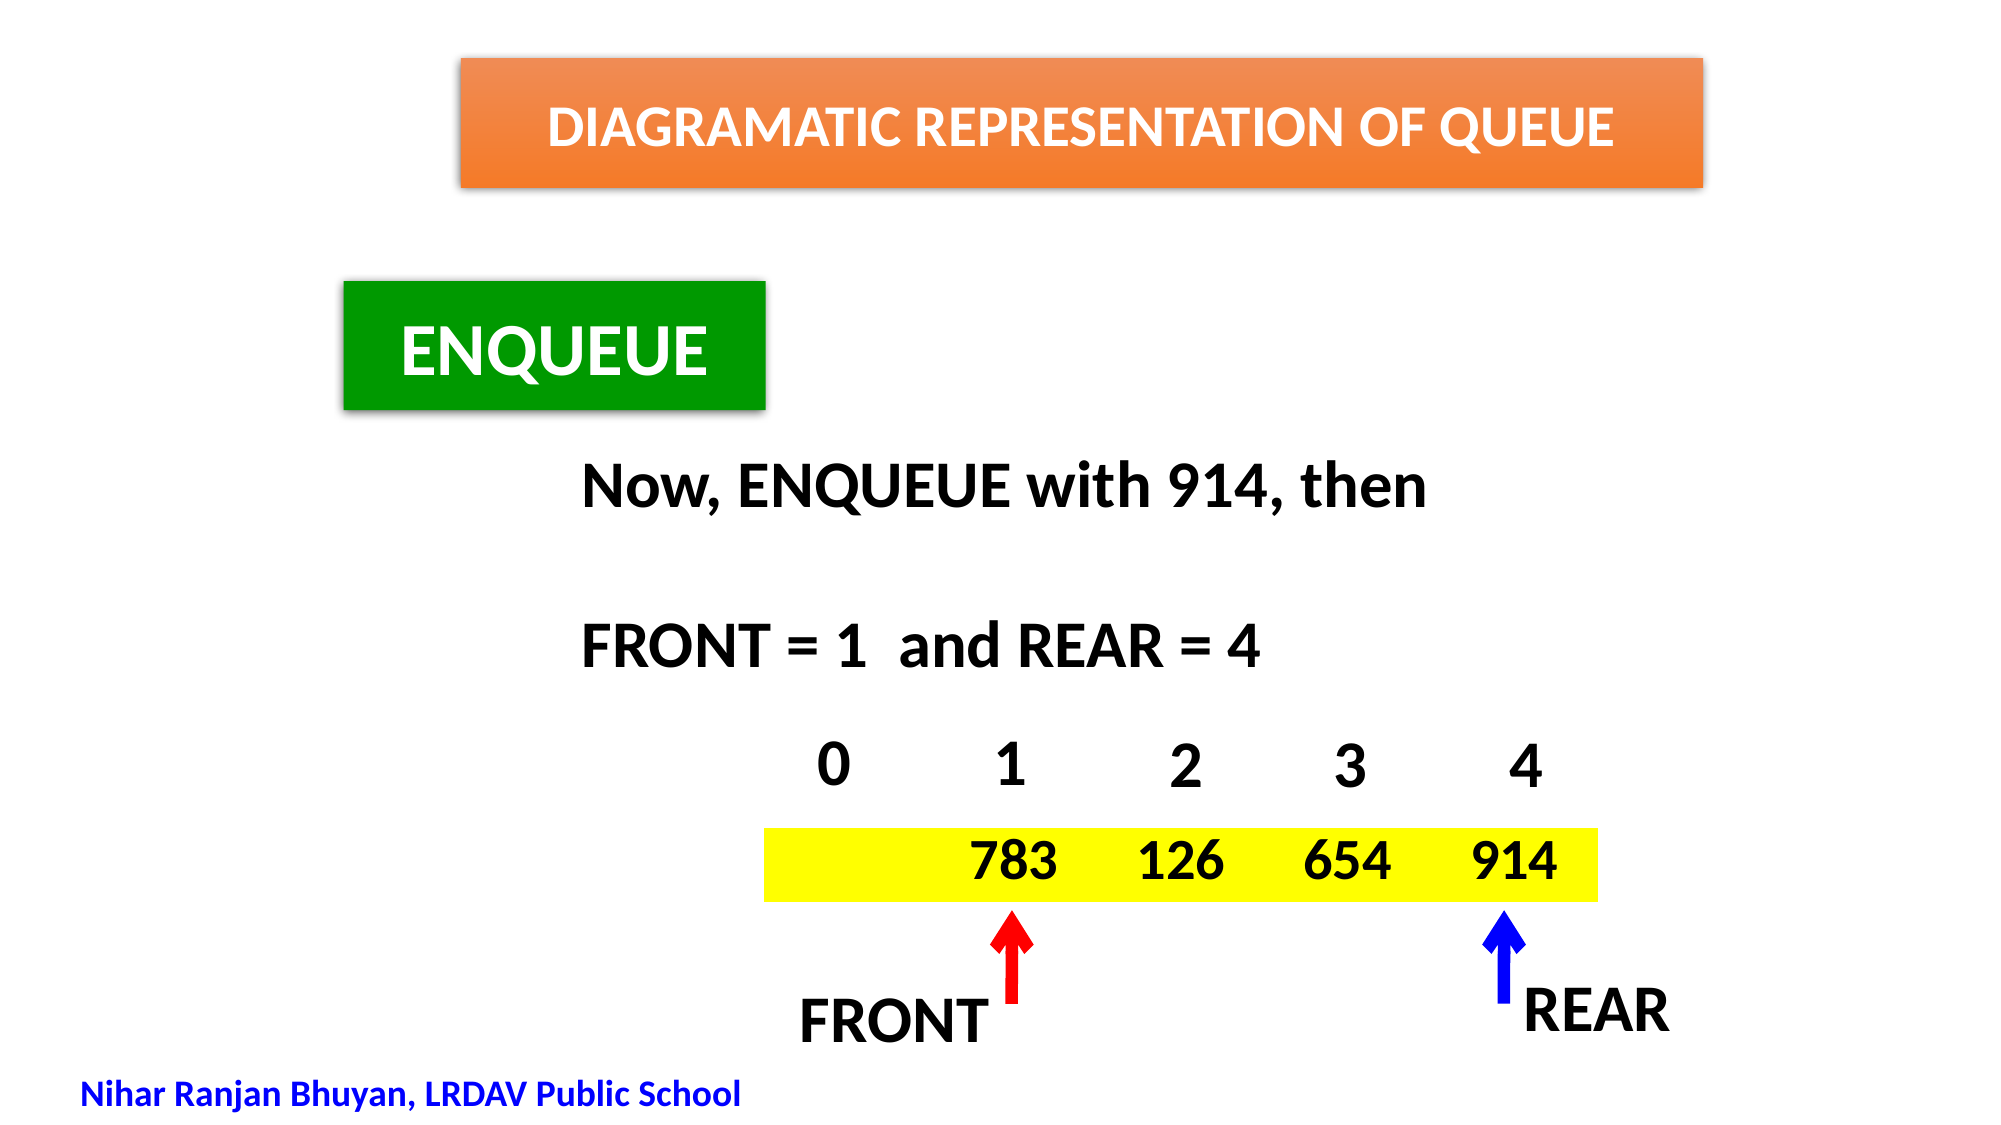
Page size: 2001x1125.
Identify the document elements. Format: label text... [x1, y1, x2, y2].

text_box Now, ENQUEUE with 914, then FRONT = 1 and REAR = 4 [566, 433, 1668, 689]
text_box 3 [1291, 713, 1409, 808]
table_header 126 [1098, 828, 1264, 902]
text_box 0 [775, 710, 894, 806]
text_box DIAGRAMATIC REPRESENTATION OF QUEUE [460, 58, 1704, 188]
table_header [764, 828, 931, 902]
text_box Nihar Ranjan Bhuyan, LRDAV Public School [65, 1061, 781, 1122]
text_box REAR [1468, 957, 1727, 1052]
text_box 2 [1127, 713, 1245, 808]
table_header 783 [931, 828, 1098, 902]
text_box 1 [951, 710, 1069, 806]
table_header 654 [1264, 828, 1431, 902]
text_box 4 [1467, 713, 1585, 808]
text_box ENQUEUE [343, 281, 766, 411]
text_box FRONT [765, 968, 1024, 1064]
table_header 914 [1431, 828, 1598, 902]
